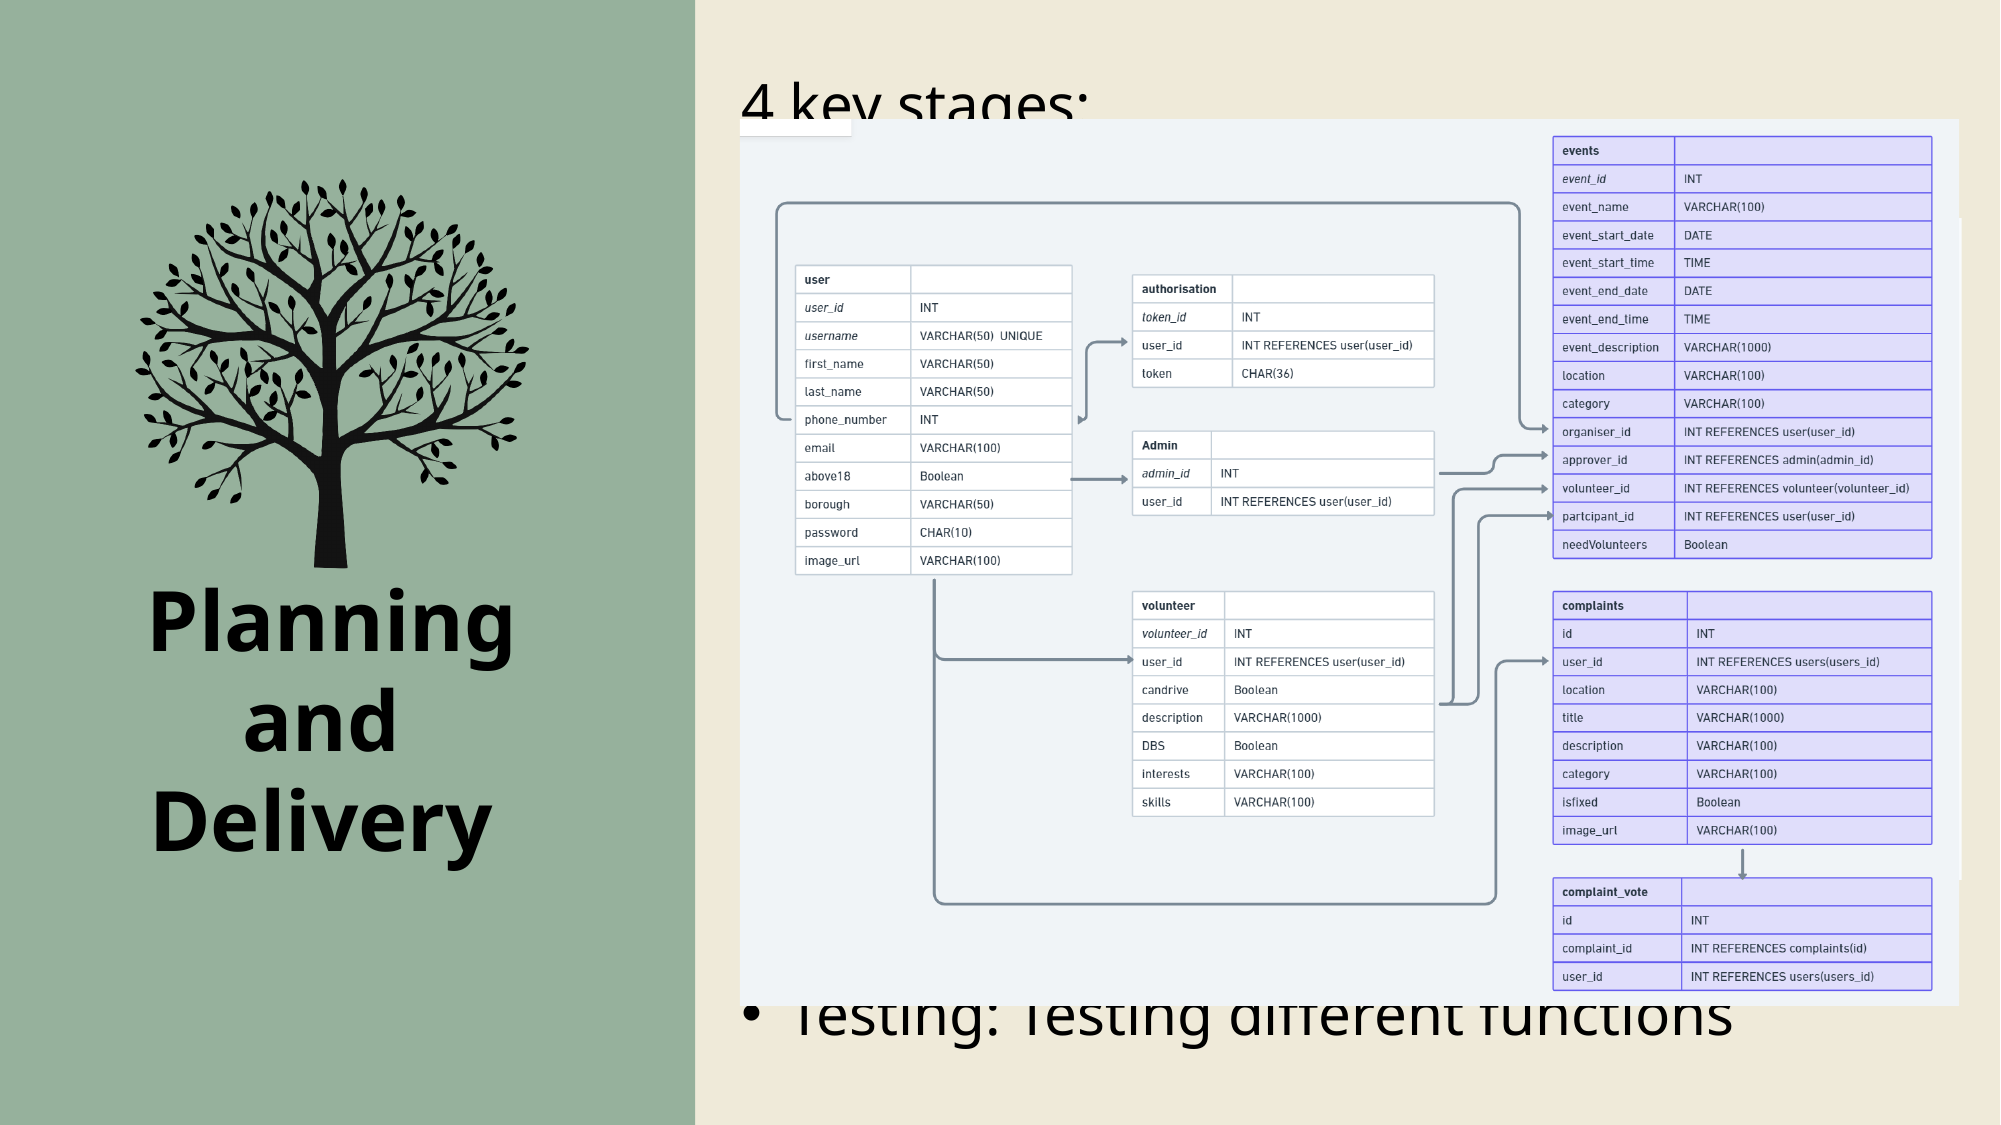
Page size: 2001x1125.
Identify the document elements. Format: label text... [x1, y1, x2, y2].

text_box [0, 0, 696, 1125]
text_box 4 key stages: Research: Analysing the problem statement, stakeholder analysis Design: Discussed themes, created wireframes, ERD Development: Worked on parts of the project based off strengths, maintained constant communication throughout this stage Testing: Testing different functions [726, 60, 1932, 1055]
picture [117, 166, 547, 595]
text_box Planning and Delivery [56, 561, 608, 876]
picture [739, 119, 1962, 1006]
